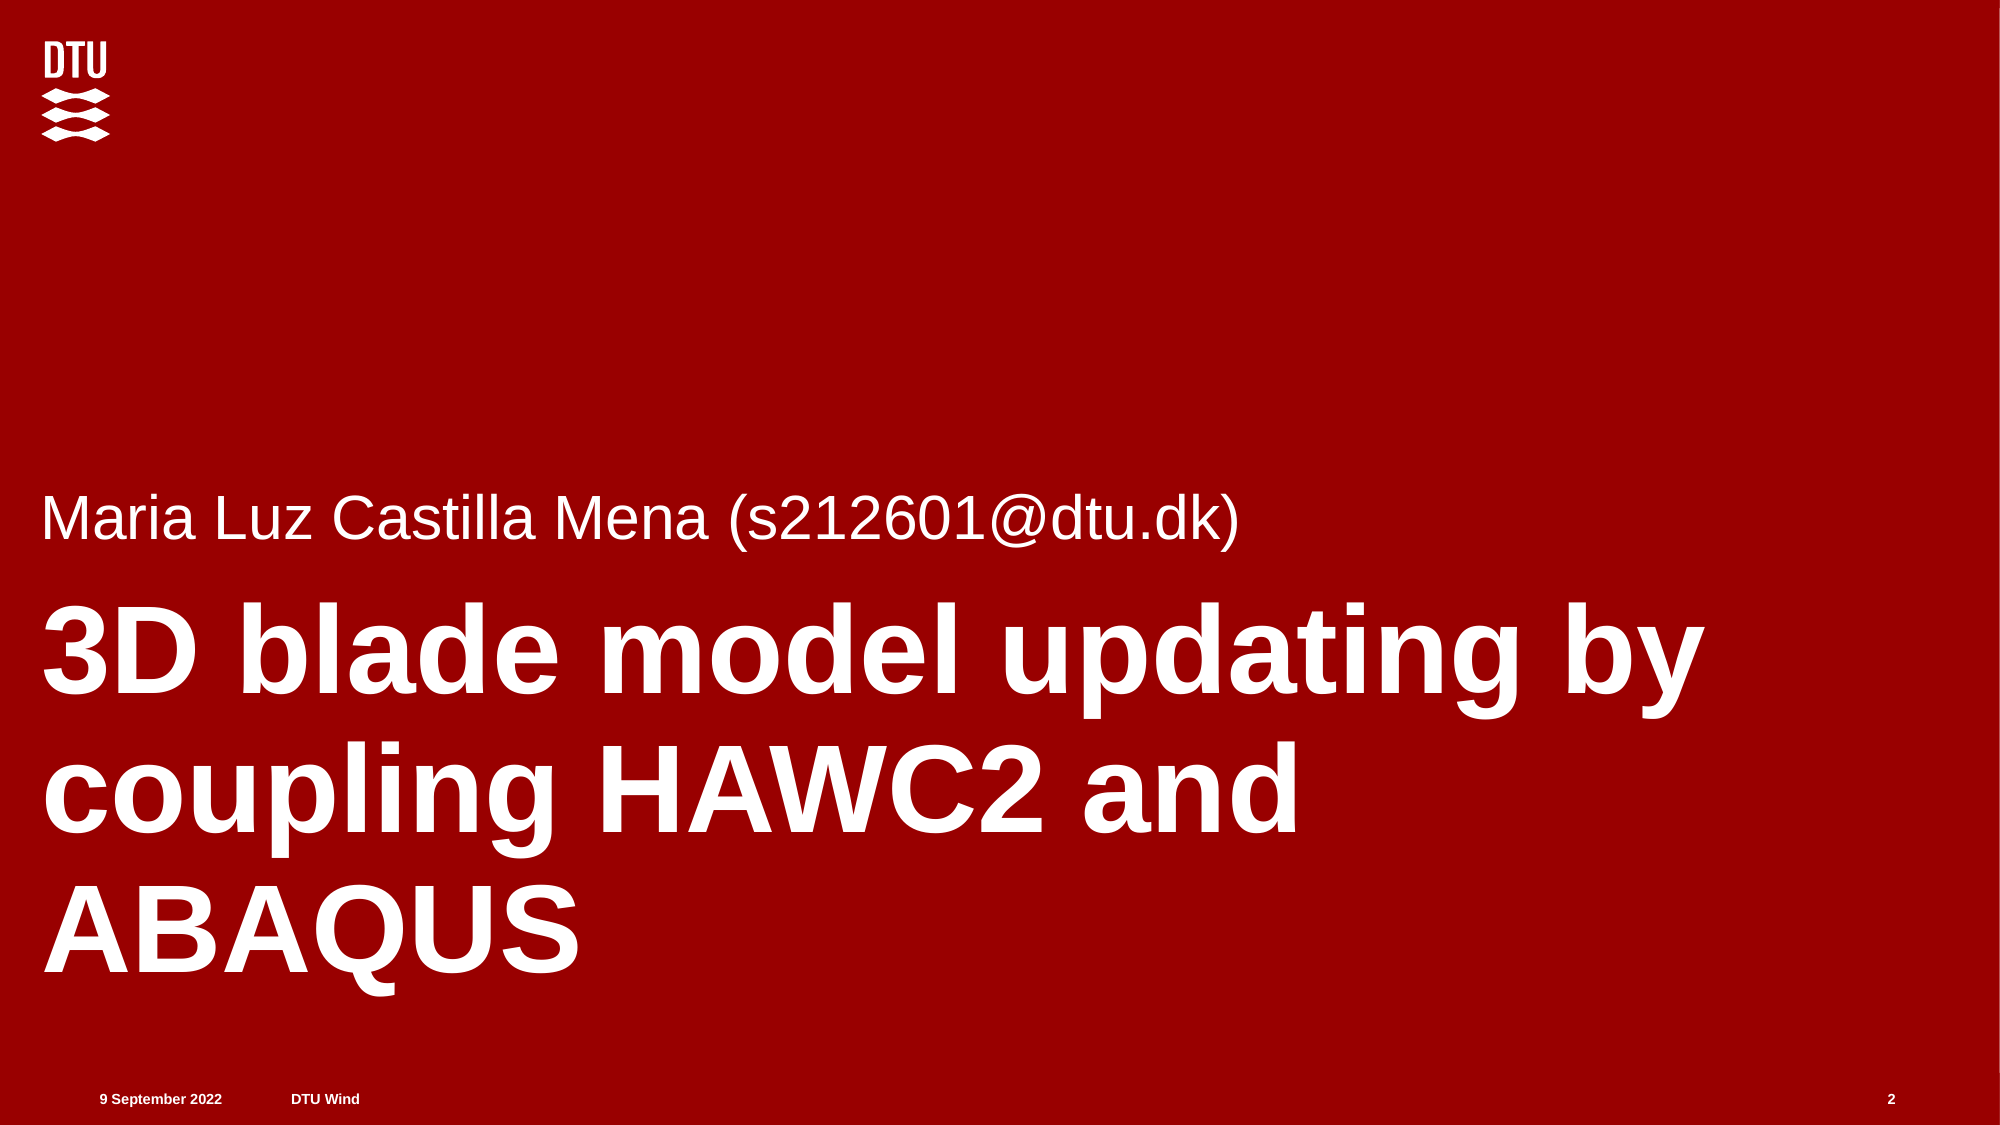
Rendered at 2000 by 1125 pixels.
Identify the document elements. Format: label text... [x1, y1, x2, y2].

subtitle Maria Luz Castilla Mena (s212601@dtu.dk) [40, 279, 1819, 553]
title 3D blade model updating by coupling HAWC2 and ABAQUS [40, 581, 1820, 1026]
slide_number 2 [1887, 1073, 1959, 1125]
